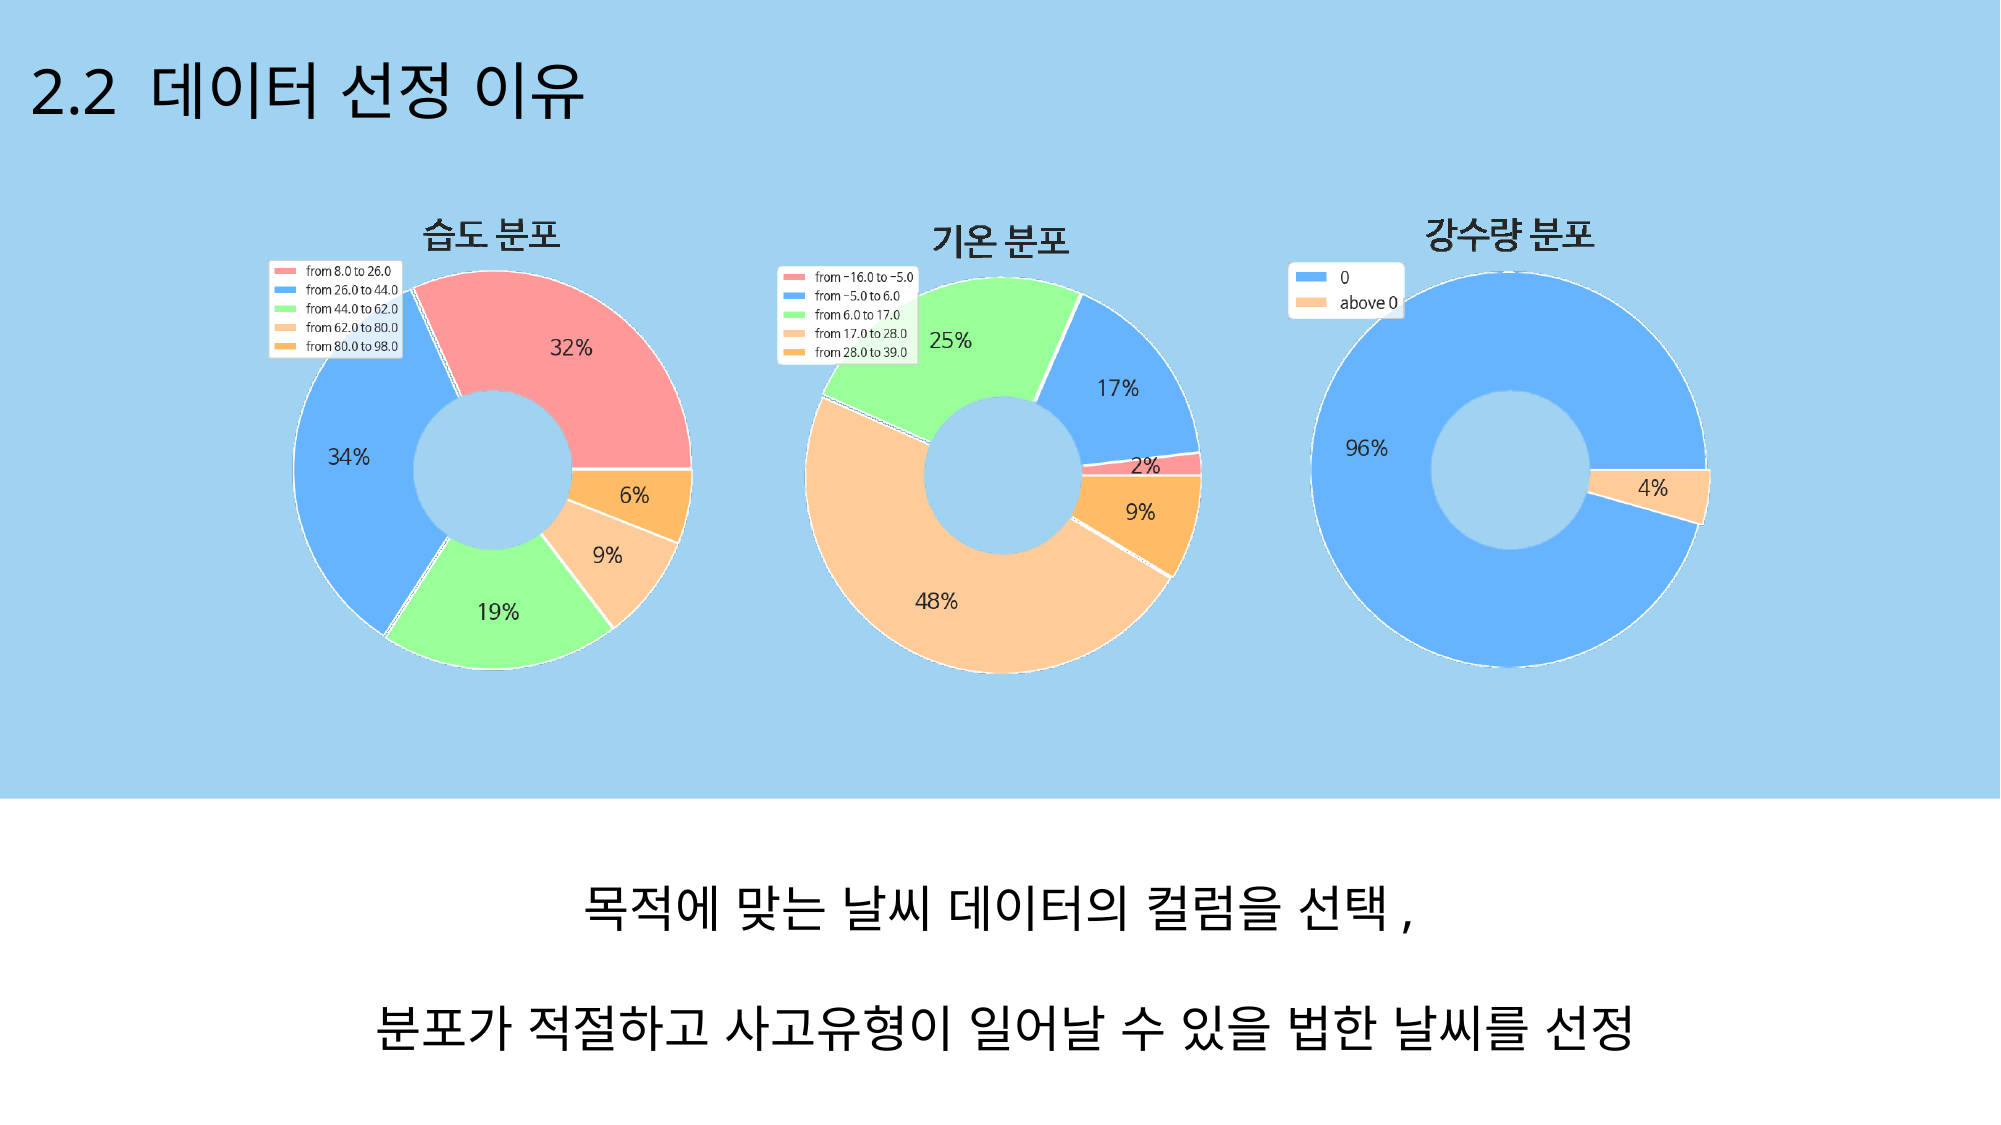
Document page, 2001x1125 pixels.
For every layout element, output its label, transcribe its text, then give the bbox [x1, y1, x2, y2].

text_box 2.2 데이터 선정 이유 [15, 7, 819, 135]
text_box 목적에 맞는 날씨 데이터의 컬럼을 선택, 분포가 적절하고 사고유형이 일어날 수 있을 법한 날씨를 선정 [291, 869, 1721, 1065]
picture [757, 214, 1243, 706]
text_box [0, 0, 2000, 801]
picture [248, 208, 734, 700]
picture [1266, 208, 1752, 700]
